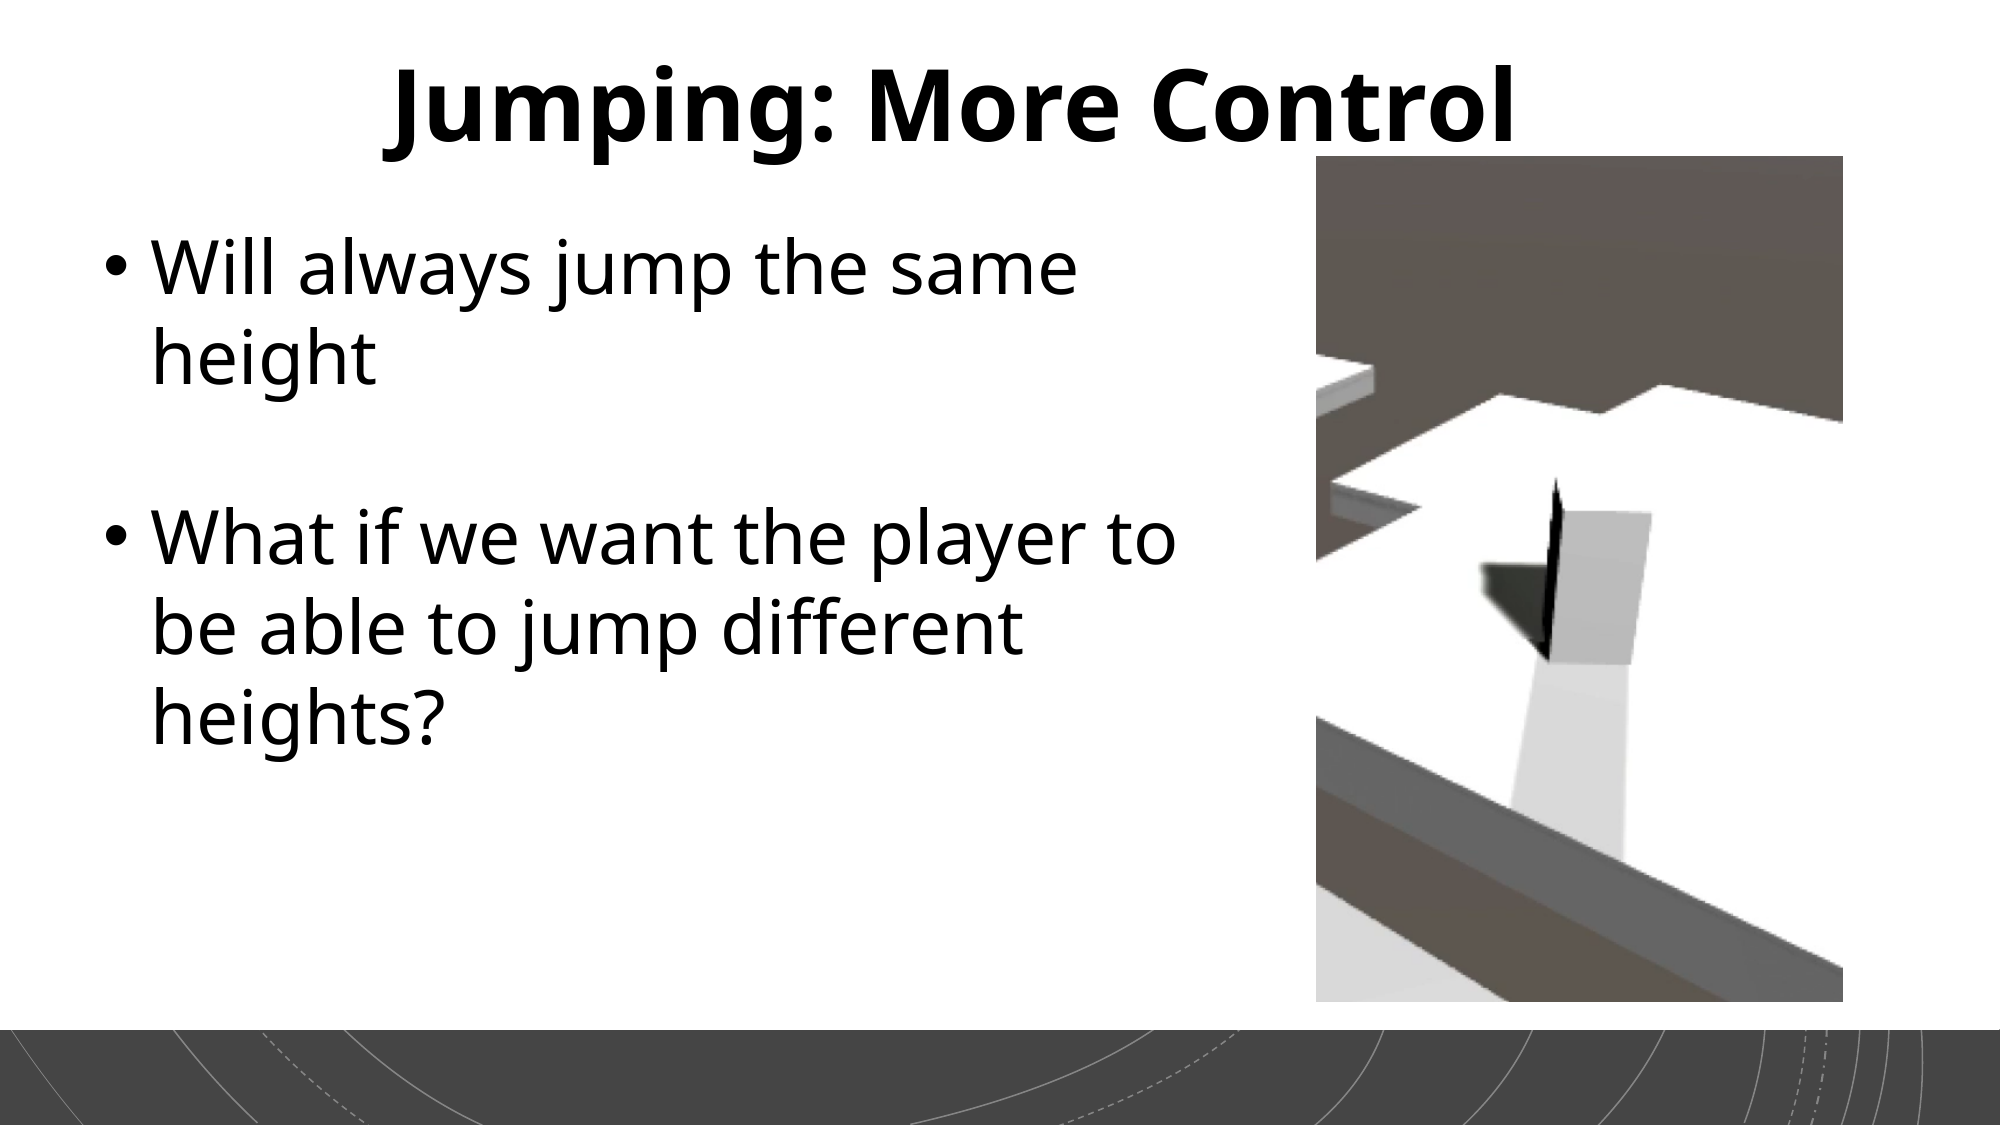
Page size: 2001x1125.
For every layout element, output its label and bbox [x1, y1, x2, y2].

text_box [0, 0, 2000, 1125]
text_box [1315, 155, 1844, 1003]
